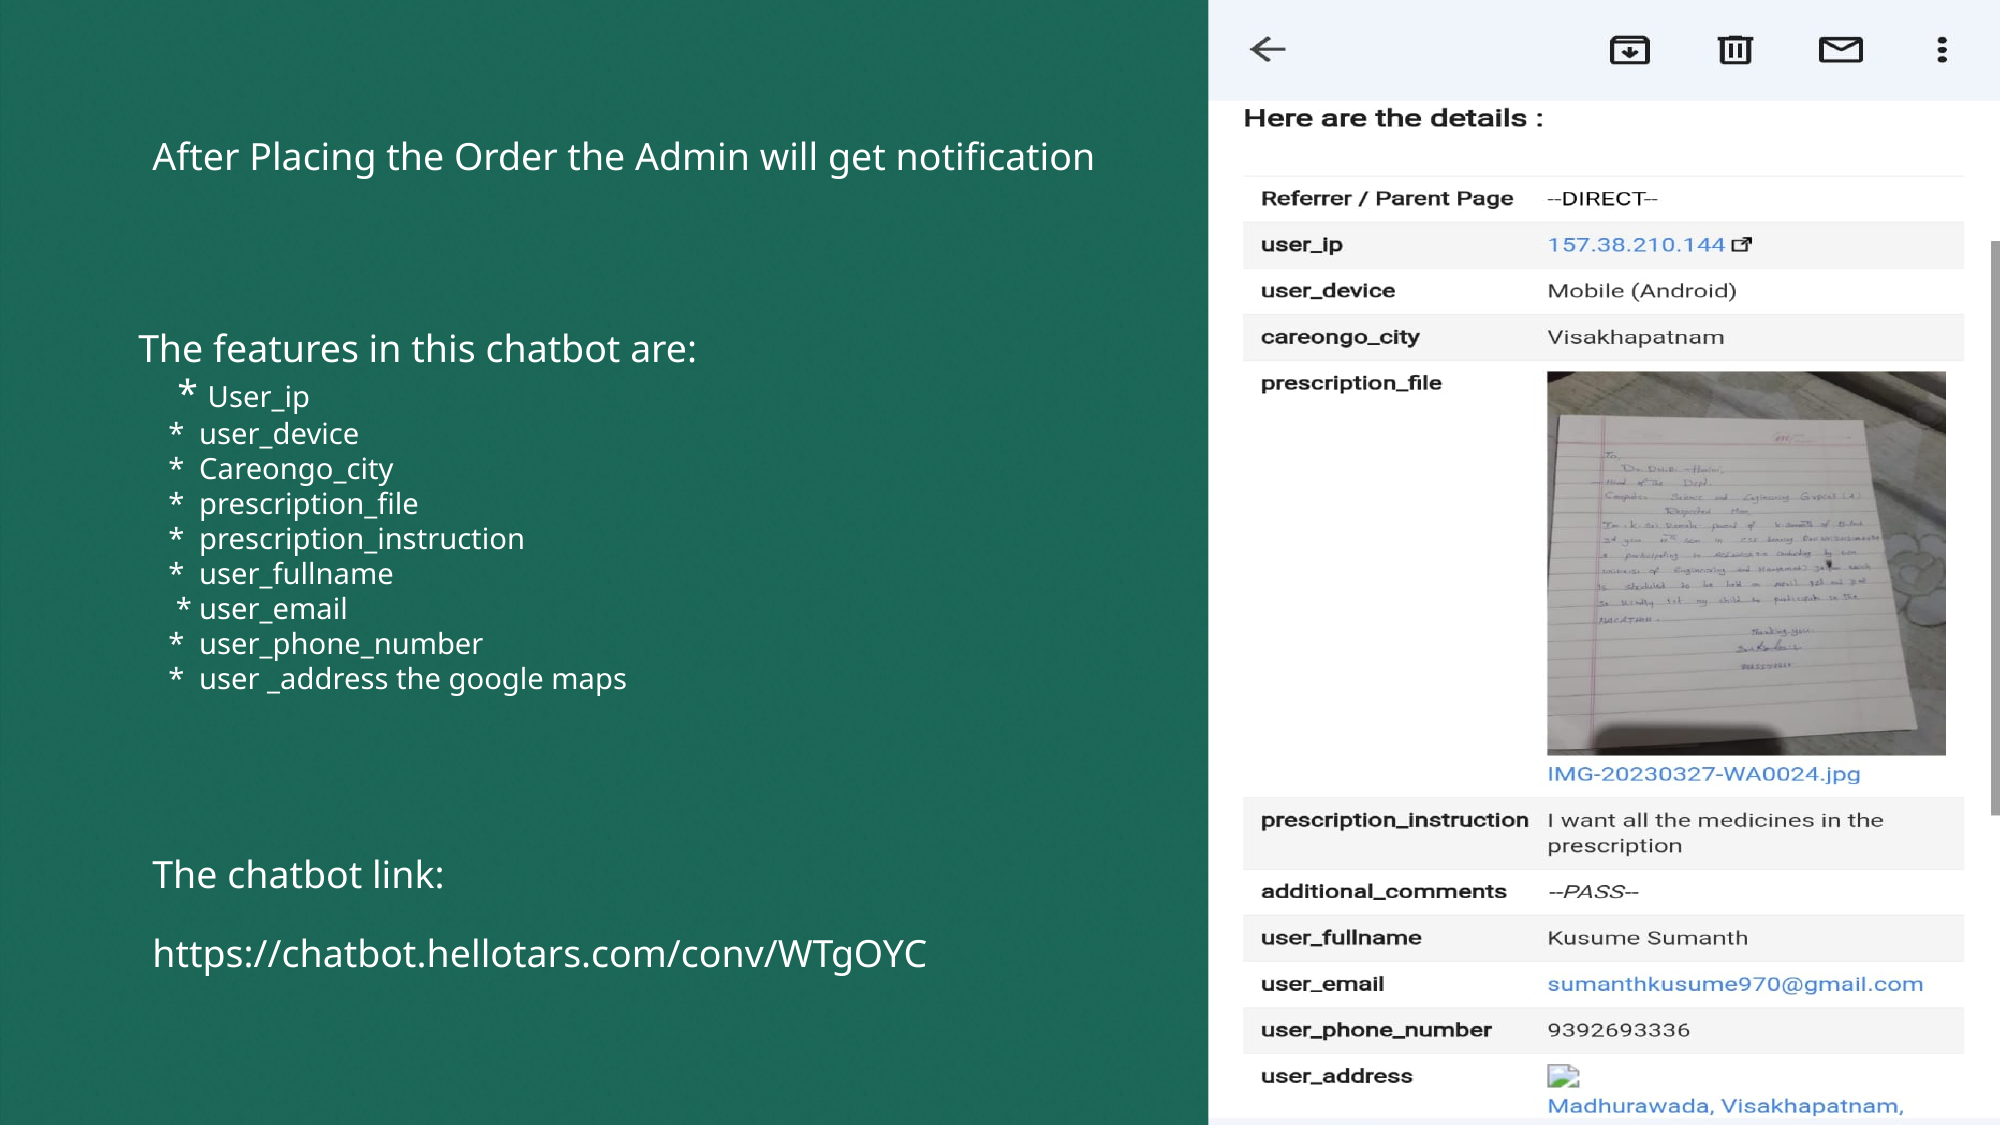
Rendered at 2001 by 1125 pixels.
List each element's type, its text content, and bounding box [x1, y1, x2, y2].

text_box The chatbot link: [137, 843, 691, 904]
text_box https://chatbot.hellotars.com/conv/WTgOYC [137, 922, 1121, 983]
text_box After Placing the Order the Admin will get notification [137, 125, 1208, 231]
text_box The features in this chatbot are: * User_ip * user_device * Careongo_city * prescription_file * prescription_instruction * user_fullname * user_email * user_phone_number * user _address the google maps [123, 318, 1135, 748]
picture [1208, 0, 2000, 1125]
